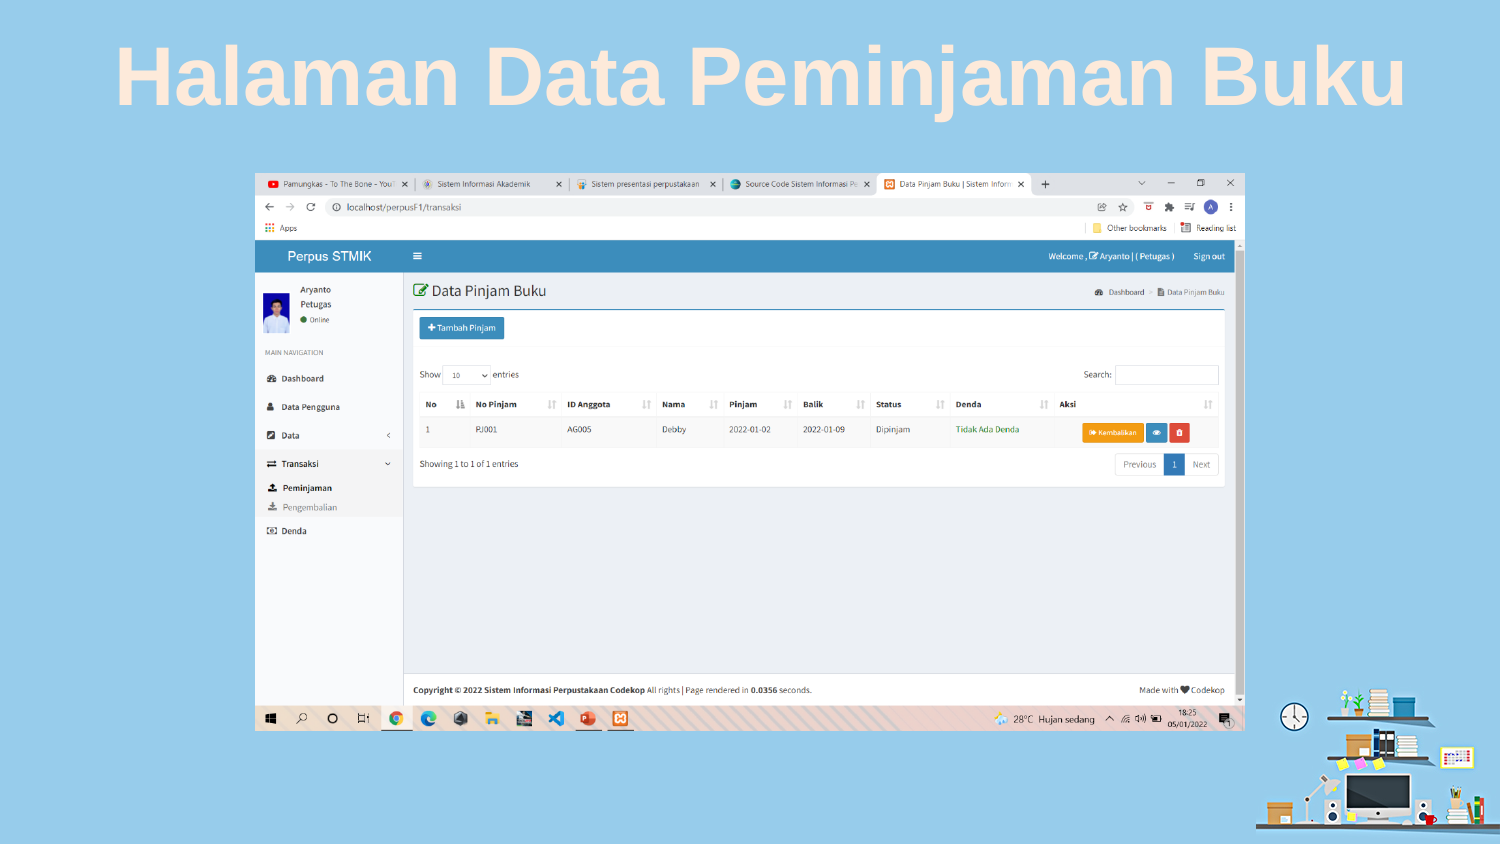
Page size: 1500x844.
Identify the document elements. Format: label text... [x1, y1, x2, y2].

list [254, 173, 1246, 731]
title Halaman Data Peminjaman Buku [0, 0, 1500, 146]
picture [0, 146, 1500, 844]
